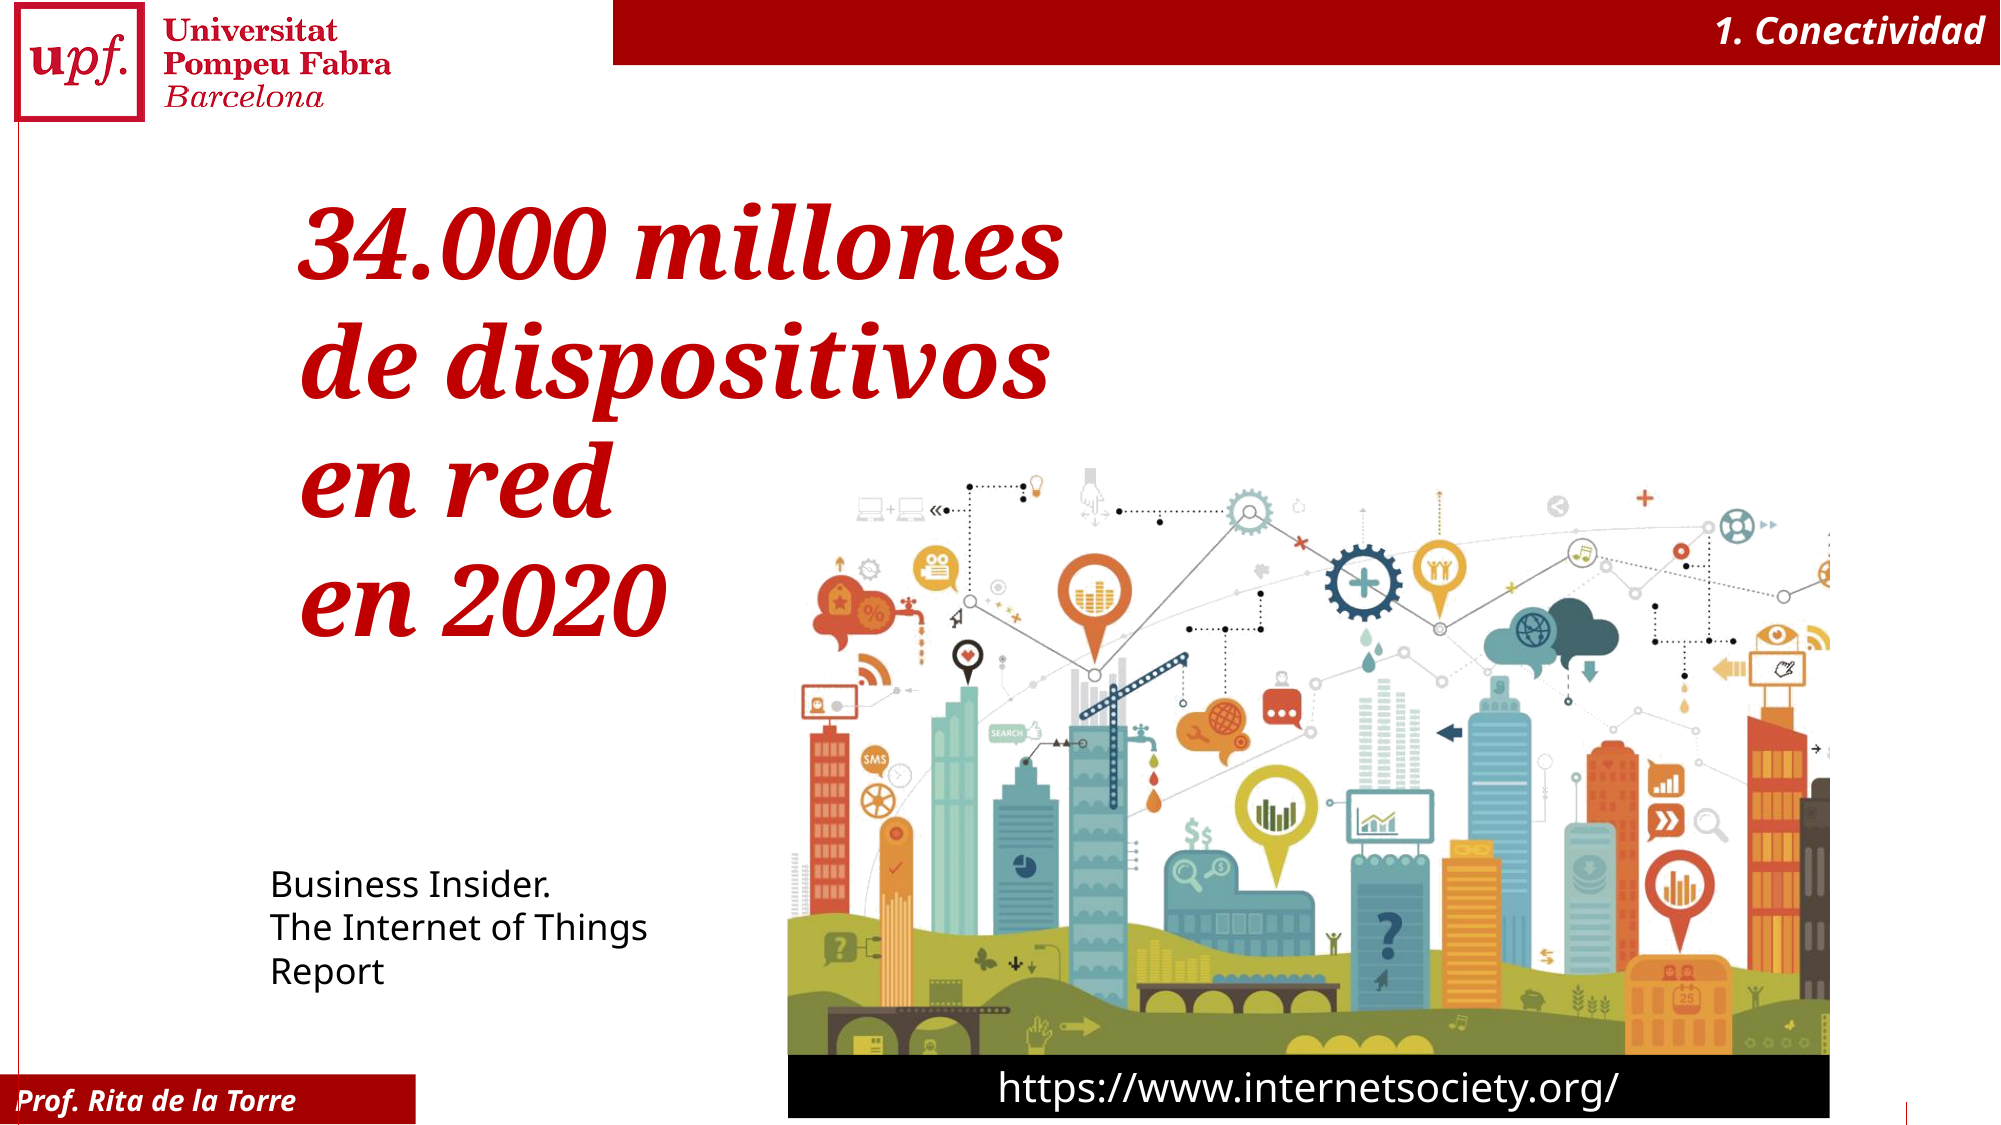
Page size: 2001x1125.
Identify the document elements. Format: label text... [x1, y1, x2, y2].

text_box https://www.internetsociety.org/ [788, 1061, 1830, 1119]
title 1. Conectividad [613, 0, 2000, 66]
text_box Business Insider. The Internet of Things Report [255, 854, 674, 999]
picture [14, 2, 407, 122]
text_box 34.000 millones de dispositivos en red en 2020 [283, 172, 1081, 664]
picture [787, 468, 1830, 1055]
